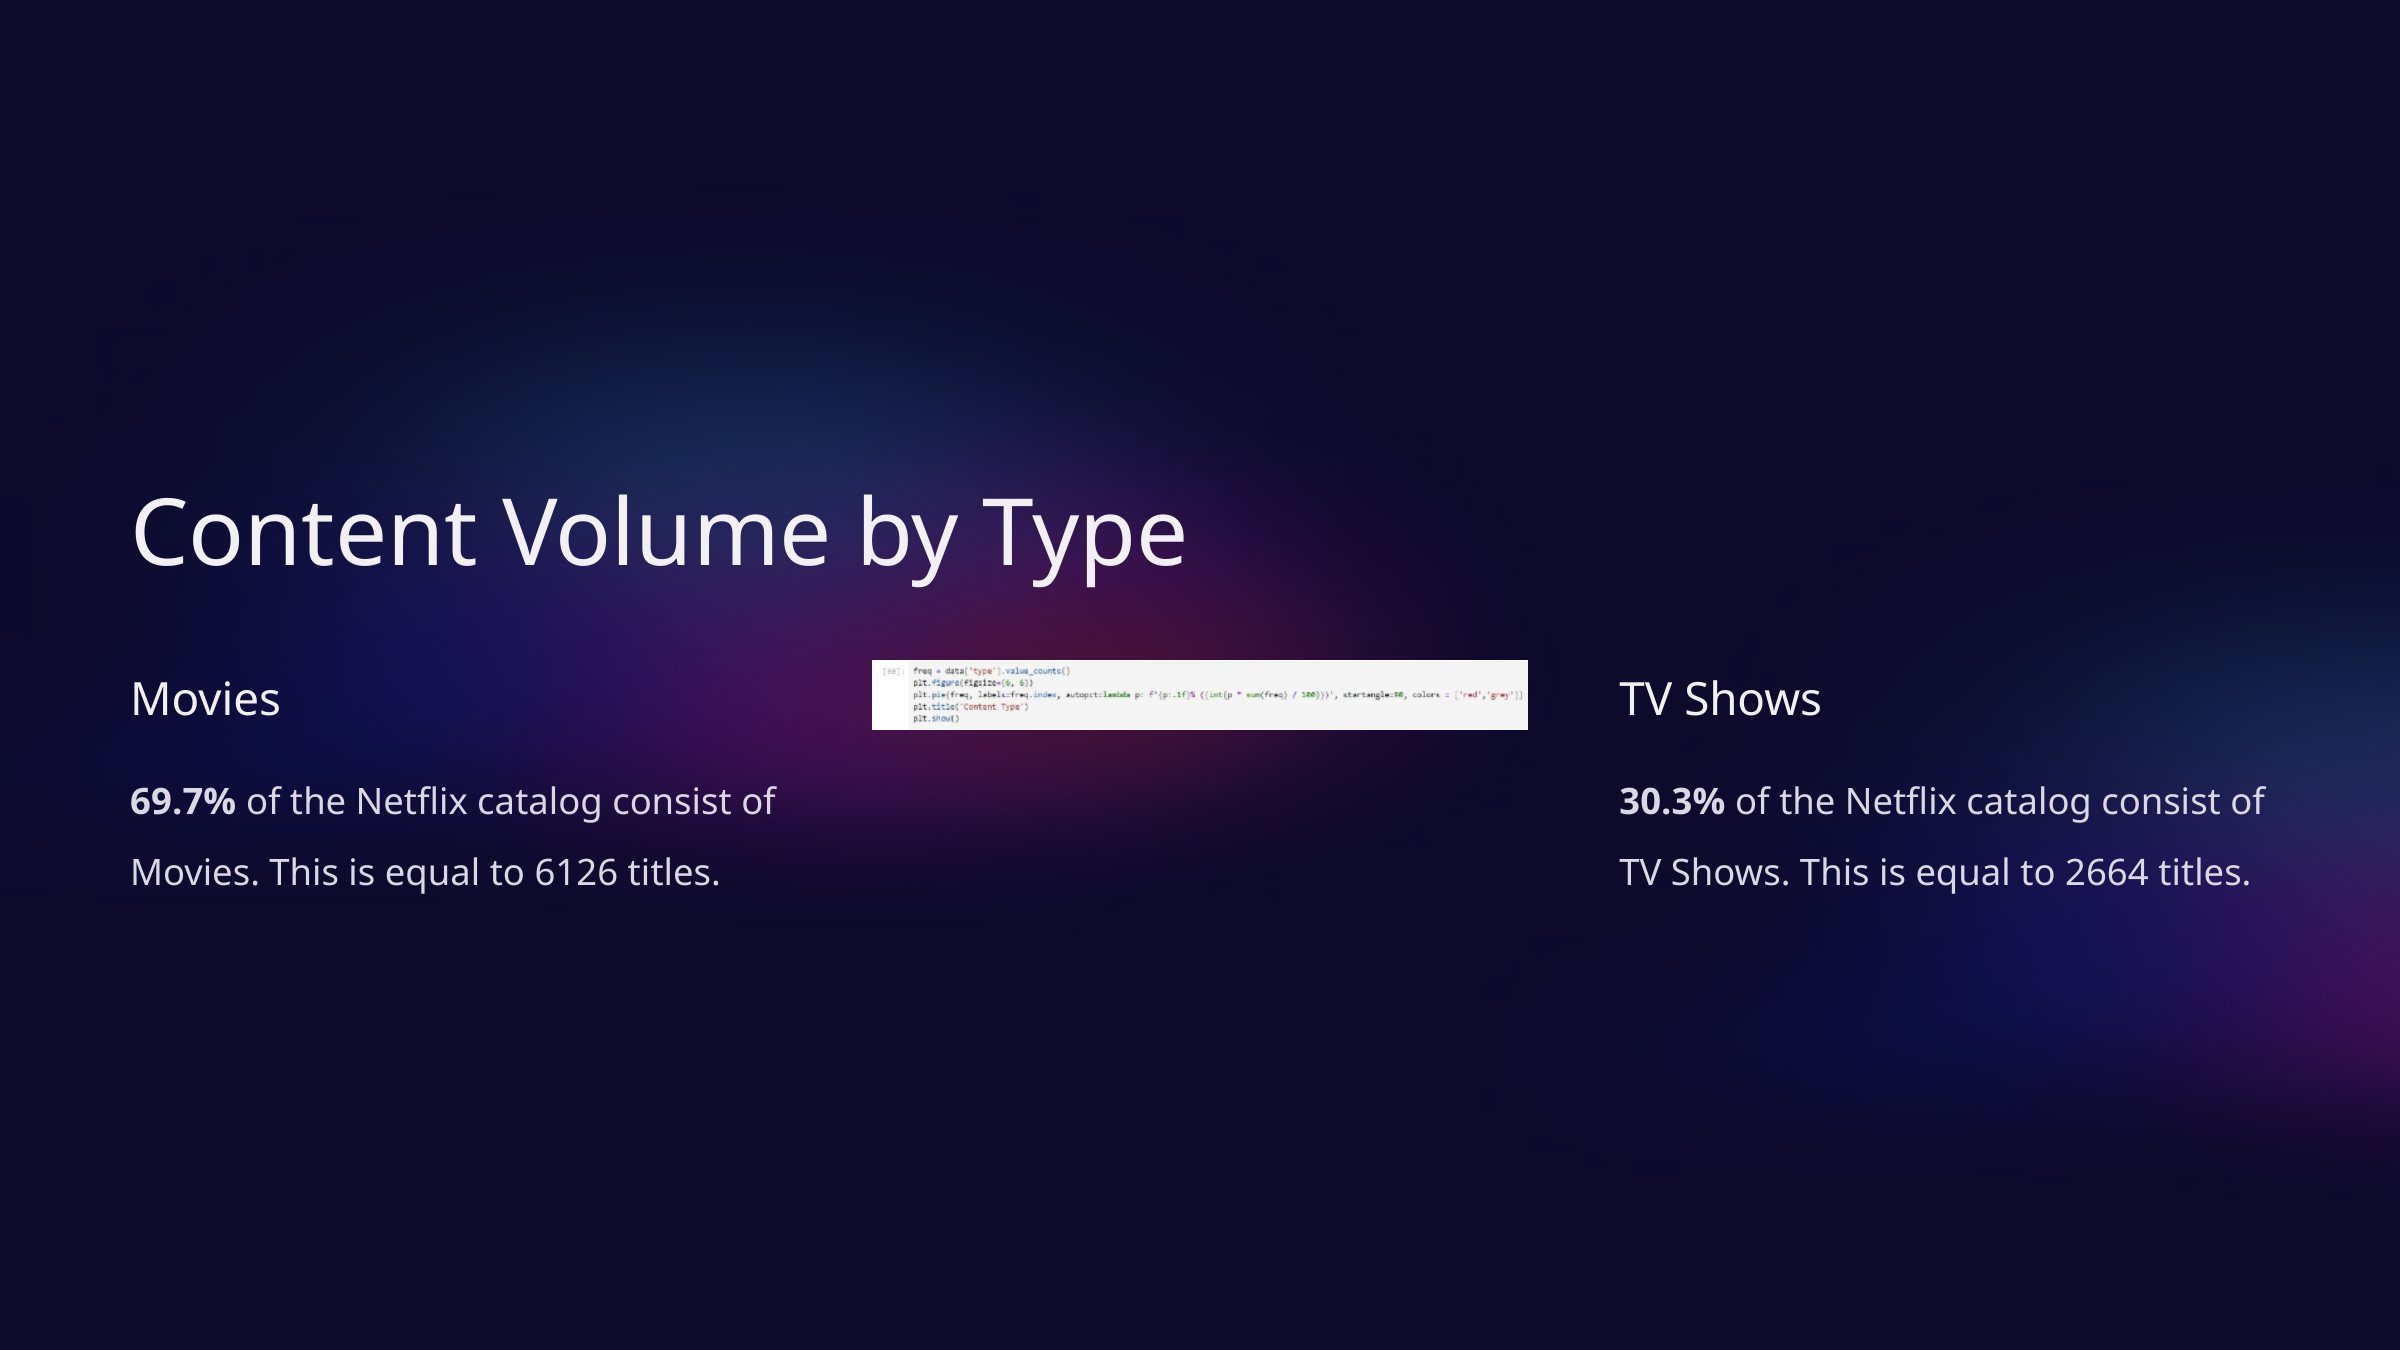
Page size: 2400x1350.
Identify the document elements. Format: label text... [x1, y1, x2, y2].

text_box 69.7% of the Netflix catalog consist of Movies. This is equal to 6126 titles. [130, 751, 783, 871]
text_box Movies [130, 655, 596, 714]
text_box Content Volume by Type [130, 446, 1277, 563]
text_box 30.3% of the Netflix catalog consist of TV Shows. This is equal to 2664 titles. [1619, 751, 2272, 871]
text_box TV Shows [1619, 655, 2085, 714]
picture [872, 660, 1528, 730]
